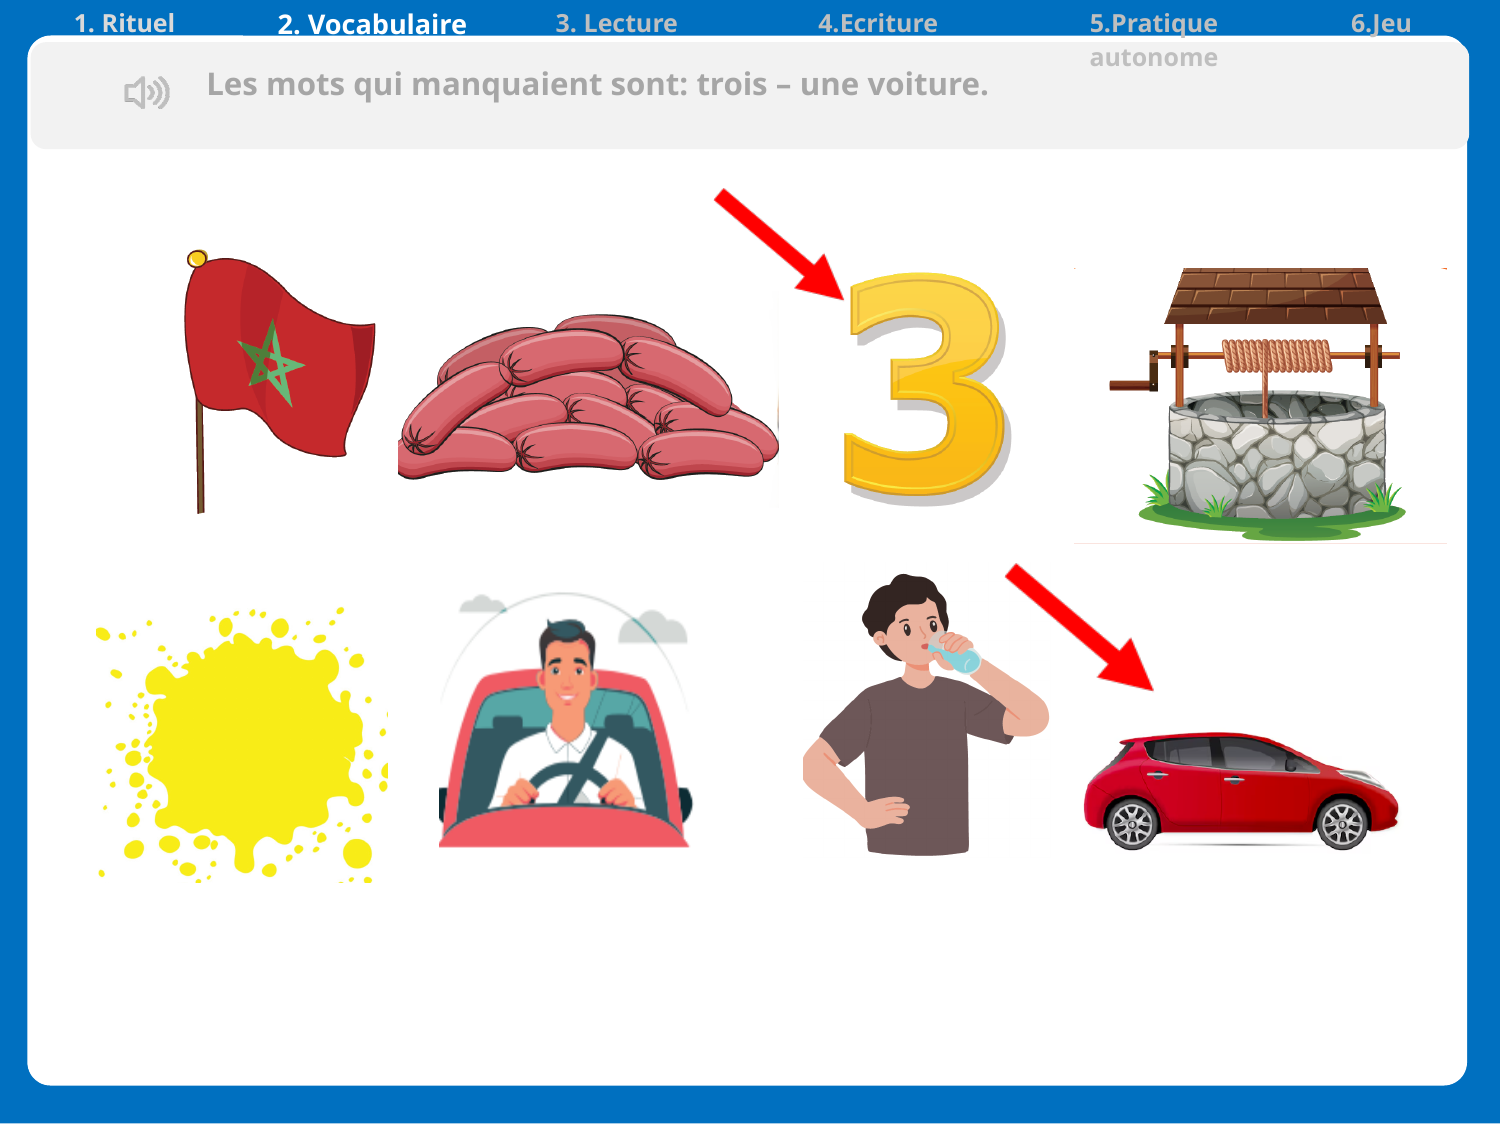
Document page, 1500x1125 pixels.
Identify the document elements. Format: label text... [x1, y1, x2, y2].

text_box [124, 76, 170, 109]
text_box [28, 73, 1472, 152]
table_header 5.Pratique autonome [1018, 0, 1291, 73]
text_box Les mots qui manquaient sont: trois – une voiture. [191, 73, 1417, 109]
picture [439, 590, 732, 864]
picture [1073, 268, 1447, 544]
table_header 3. Lecture [495, 0, 739, 73]
table_header 1. Rituel [6, 0, 250, 73]
text_box [0, 0, 1500, 1125]
text_box Ecriture-copie [800, 564, 1420, 889]
picture [803, 562, 1417, 883]
table_header 6.Jeu [1291, 0, 1472, 73]
table_header 2. Vocabulaire [250, 0, 495, 73]
table_header 4.Ecriture [739, 0, 1018, 73]
picture [123, 186, 1065, 520]
picture [95, 605, 388, 883]
text_box [25, 73, 1470, 1088]
text_box Ecriture-copie [120, 246, 1450, 550]
